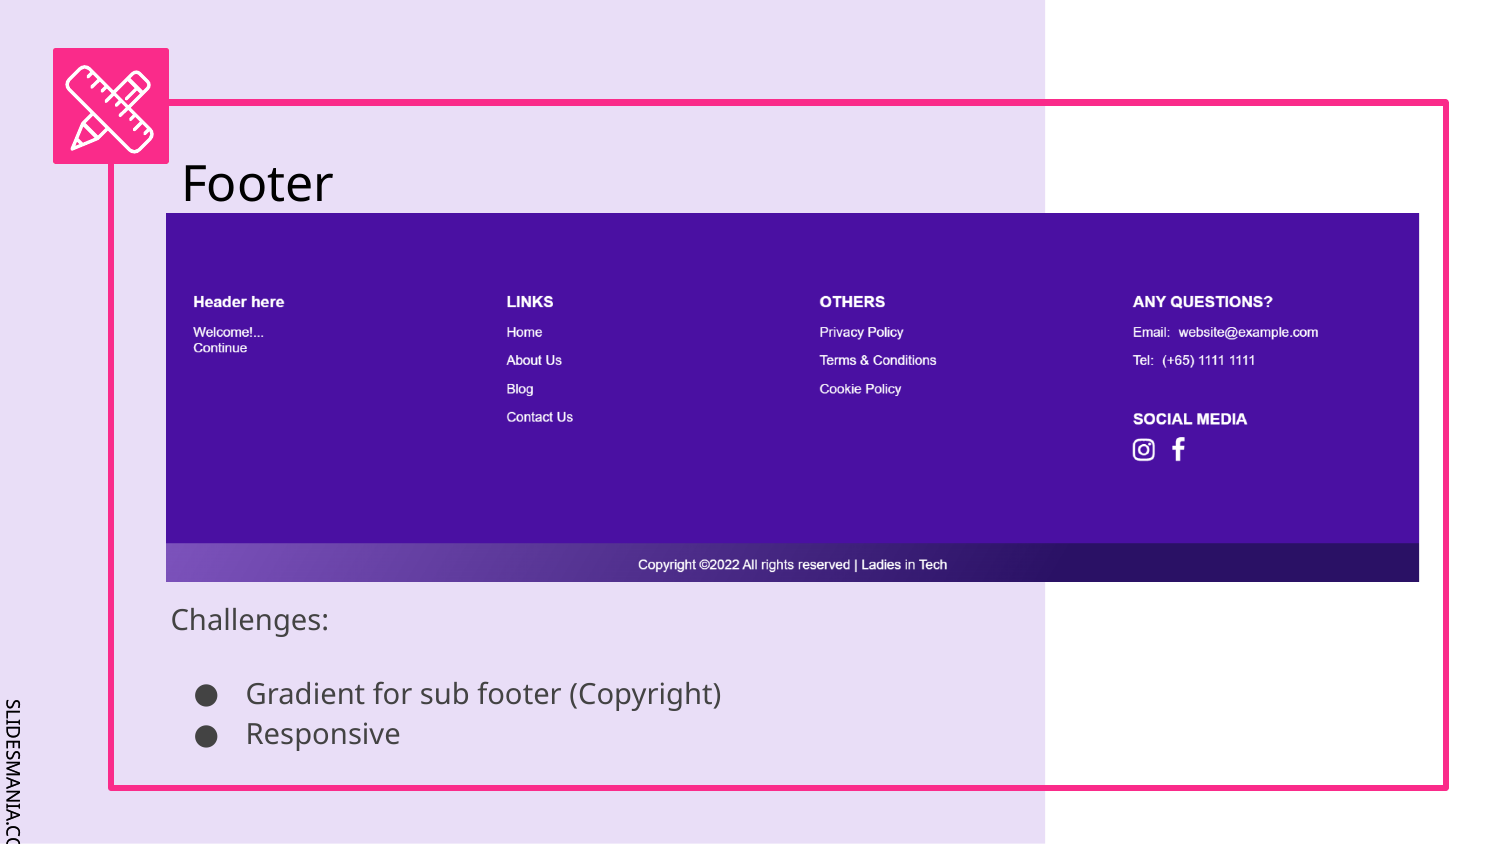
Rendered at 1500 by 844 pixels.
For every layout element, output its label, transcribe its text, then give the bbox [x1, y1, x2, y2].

picture [165, 213, 1421, 582]
list Challenges: Gradient for sub footer (Copyright) Responsive [155, 581, 1431, 772]
title Footer [166, 126, 1391, 211]
text_box [65, 65, 154, 154]
